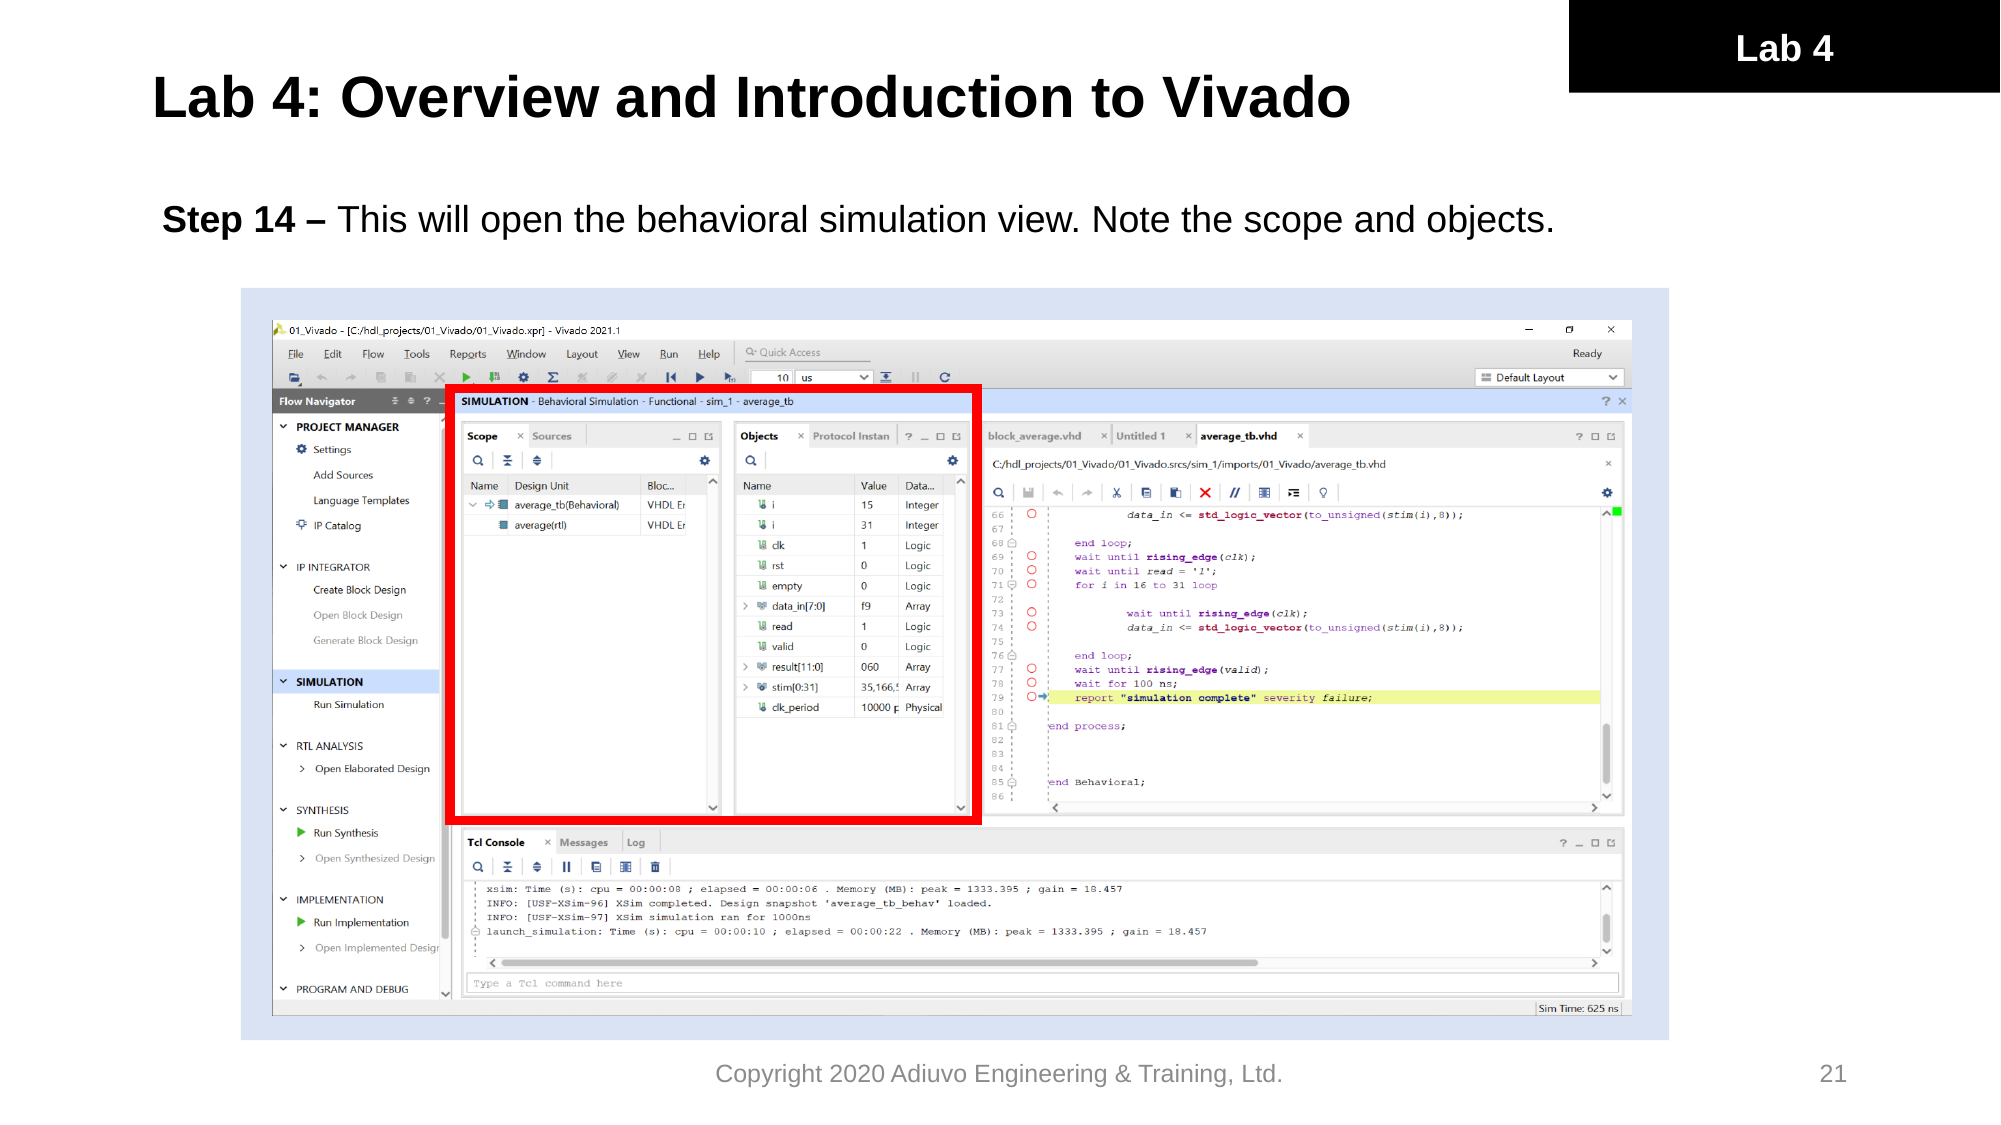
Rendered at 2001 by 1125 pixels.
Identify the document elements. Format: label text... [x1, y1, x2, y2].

title Lab 4: Overview and Introduction to Vivado [137, 59, 1863, 153]
text_box Step 14 – This will open the behavioral simulation view. Note the scope and objects. [147, 187, 1873, 293]
slide_number 21 [1412, 1042, 1863, 1103]
footer Copyright 2020 Adiuvo Engineering & Training, Ltd. [662, 1042, 1338, 1103]
picture [272, 320, 1632, 1016]
text_box [240, 293, 1670, 1041]
text_box Lab 4 [1568, 0, 2000, 94]
